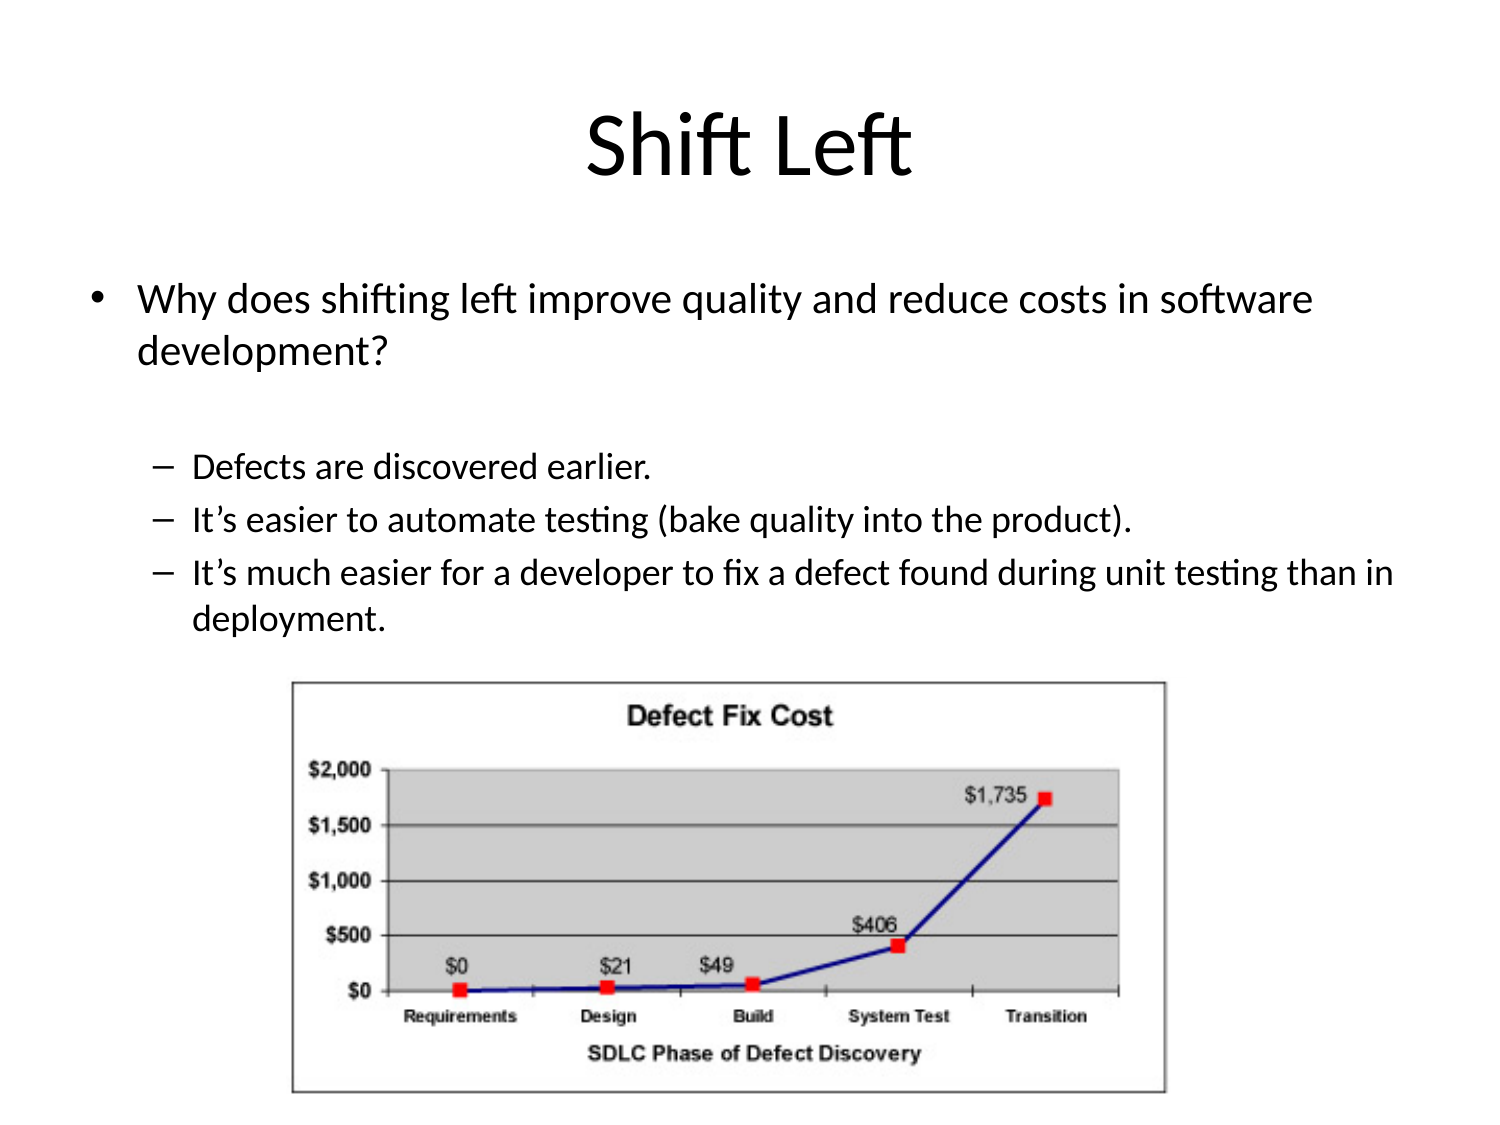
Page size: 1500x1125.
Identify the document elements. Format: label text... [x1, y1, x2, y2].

list Why does shifting left improve quality and reduce costs in software development? Defects are discovered earlier. It’s easier to automate testing (bake quality into the product). It’s much easier for a developer to fix a defect found during unit testing than in deployment. [75, 262, 1425, 650]
title Shift Left [75, 45, 1425, 233]
picture [286, 676, 1187, 1103]
